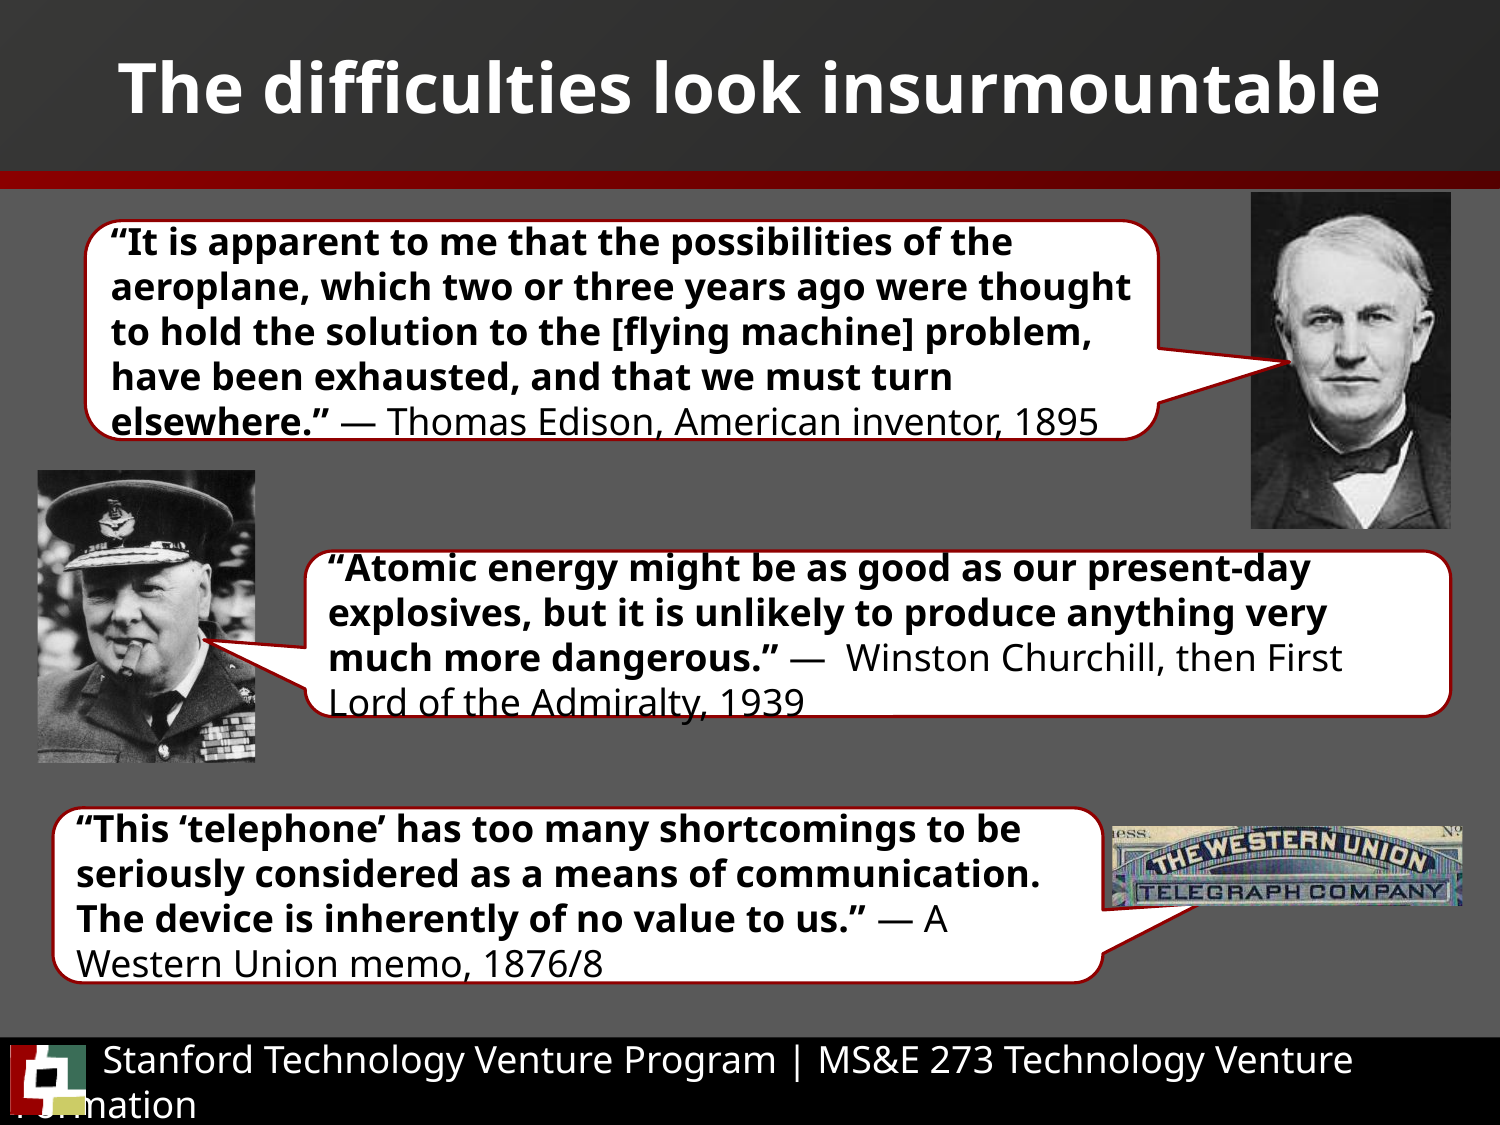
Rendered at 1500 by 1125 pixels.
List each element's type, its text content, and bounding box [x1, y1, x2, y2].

picture [10, 1045, 86, 1115]
text_box “This ‘telephone’ has too many shortcomings to be seriously considered as a means of communication. The device is inherently of no value to us.” — A Western Union memo, 1876/8 [51, 806, 1180, 985]
title The difficulties look insurmountable [37, 4, 1463, 168]
text_box “It is apparent to me that the possibilities of the aeroplane, which two or three years ago were thought to hold the solution to the [flying machine] problem, have been exhausted, and that we must turn elsewhere.” — Thomas Edison, American inventor, 1895 [83, 219, 1244, 442]
picture [1112, 826, 1463, 906]
picture [37, 470, 256, 763]
text_box “Atomic energy might be as good as our present-day explosives, but it is unlikely to produce anything very much more dangerous.” — Winston Churchill, then First Lord of the Admiralty, 1939 [260, 549, 1453, 719]
picture [1250, 191, 1452, 529]
